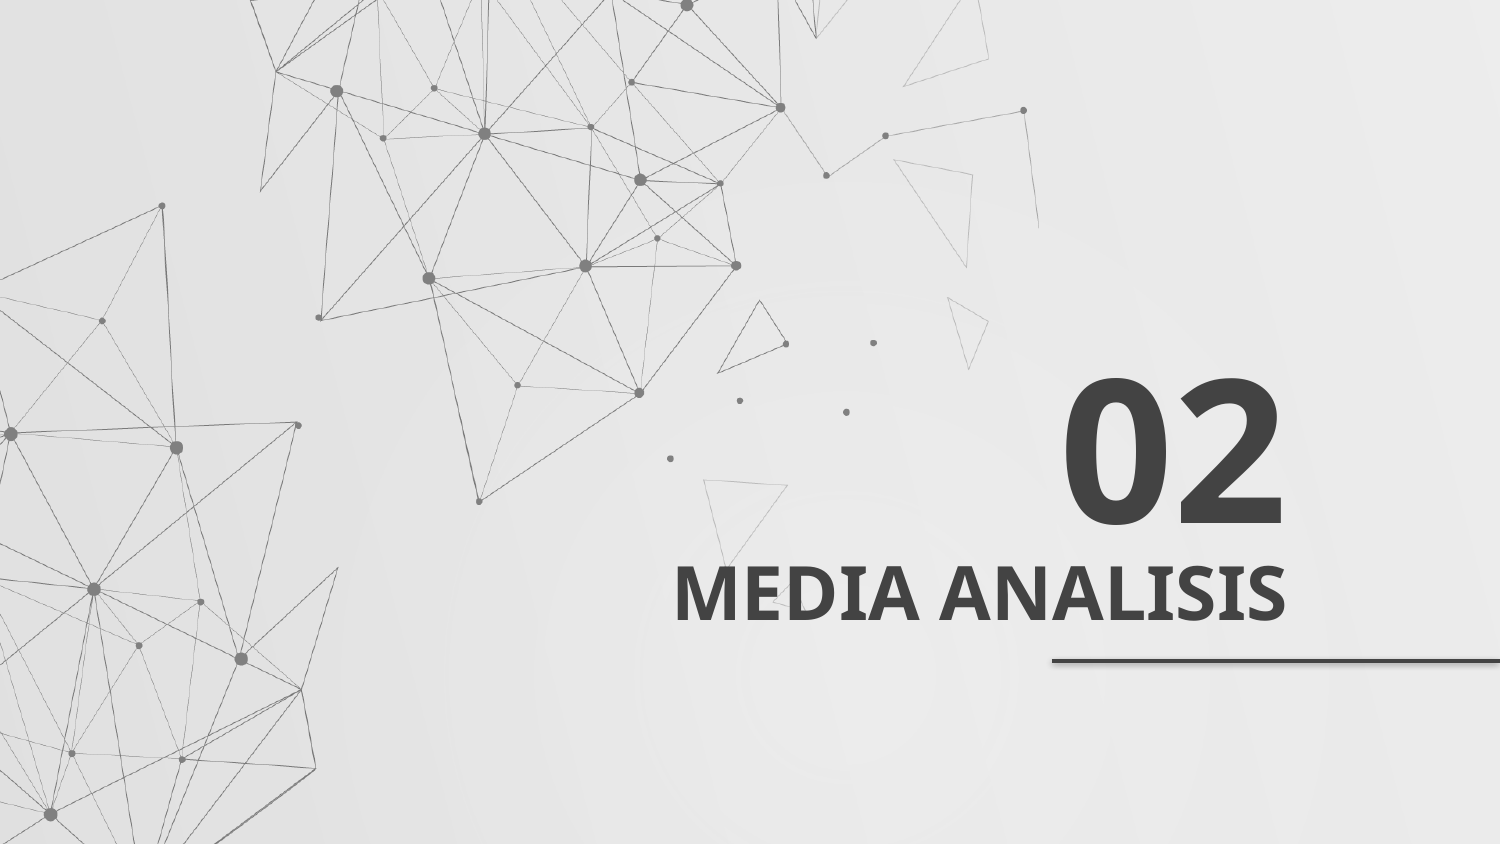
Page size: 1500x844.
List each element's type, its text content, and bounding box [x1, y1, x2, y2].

picture [0, 0, 1500, 844]
title MEDIA ANALISIS [450, 432, 1304, 748]
title 02 [814, 381, 1304, 505]
